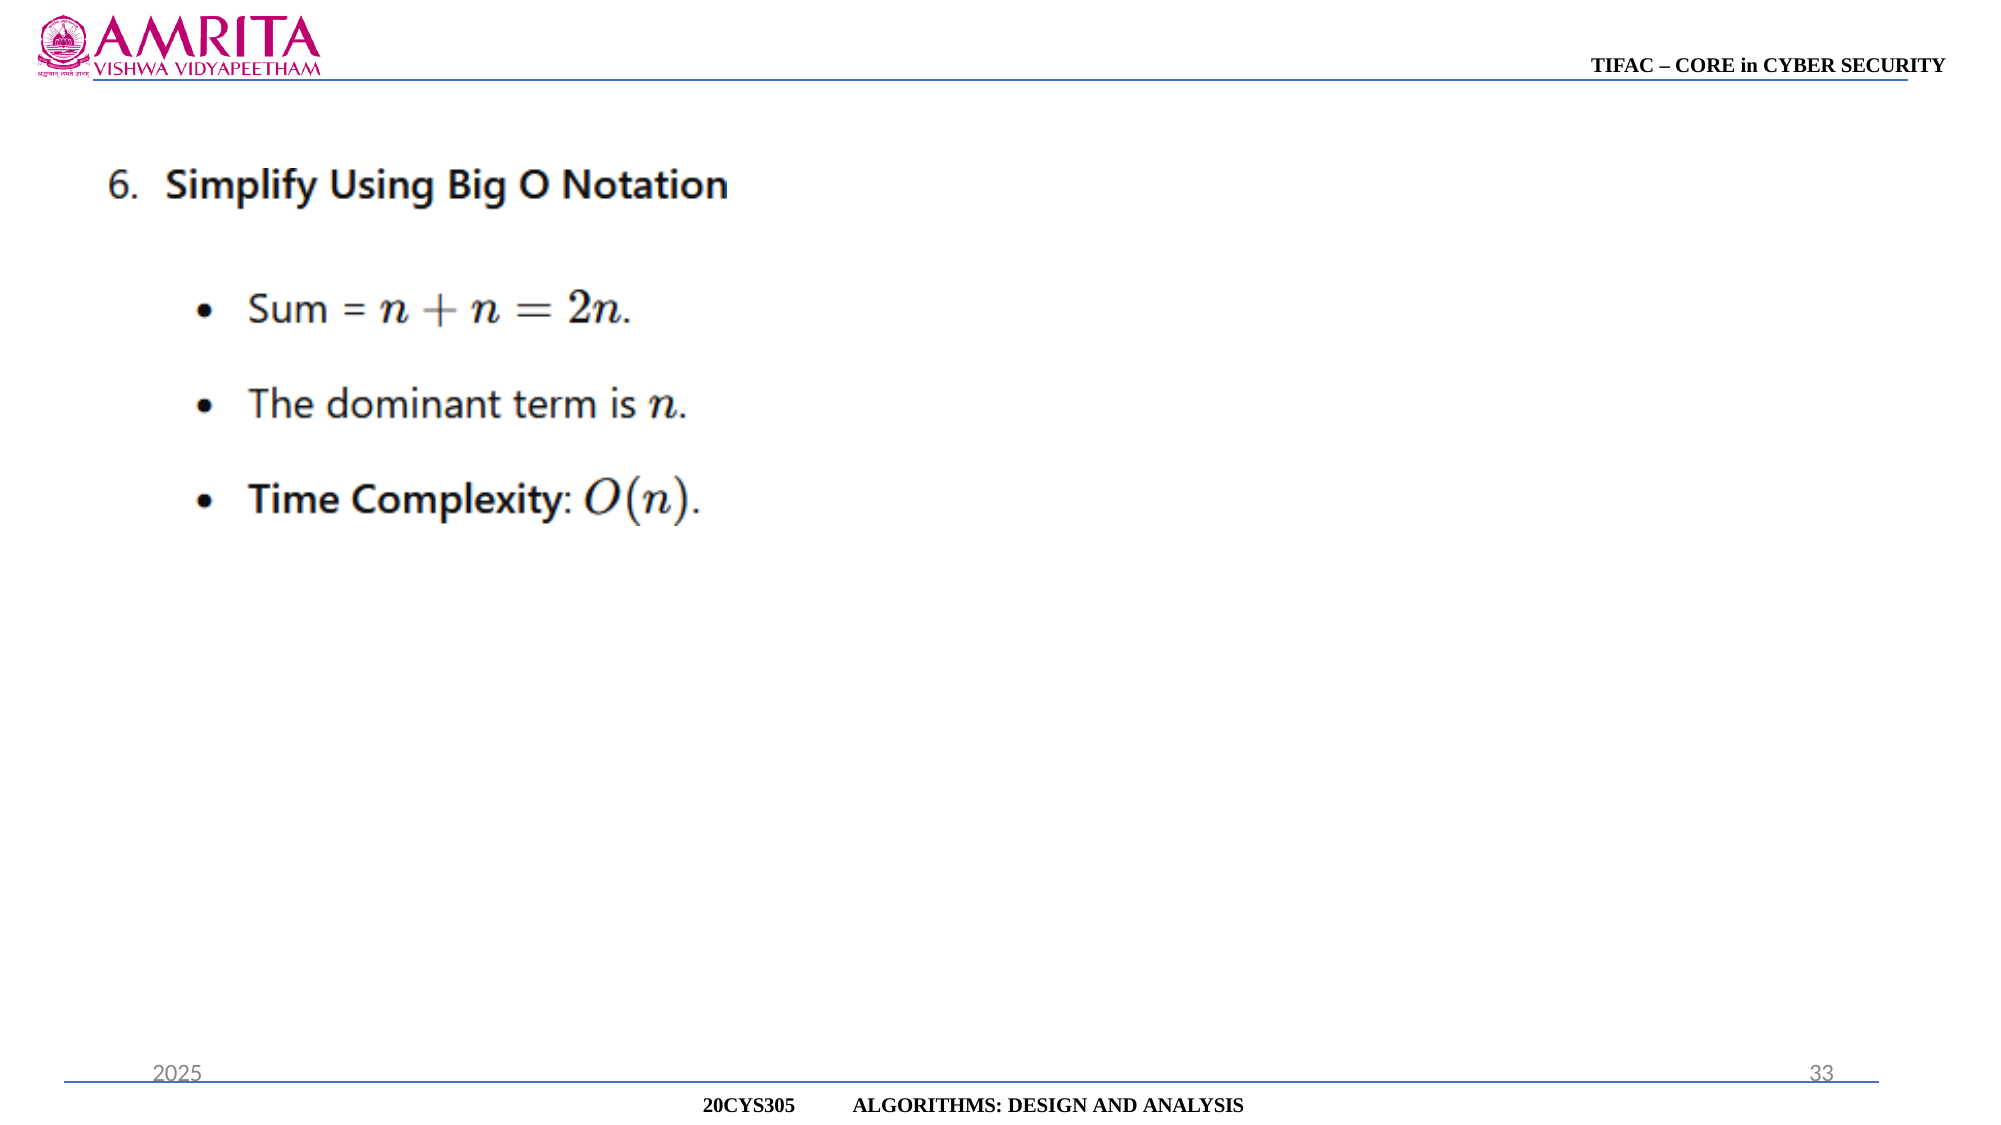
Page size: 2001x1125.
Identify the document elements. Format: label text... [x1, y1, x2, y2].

text_box TIFAC – CORE in CYBER SECURITY [1589, 49, 1952, 77]
slide_number 2025 [150, 1060, 273, 1125]
footer 20CYS305 [700, 1091, 799, 1125]
picture [107, 168, 728, 526]
text_box ALGORITHMS: DESIGN AND ANALYSIS [850, 1091, 1253, 1117]
picture [36, 13, 322, 79]
slide_number 33 [1807, 1060, 1856, 1125]
